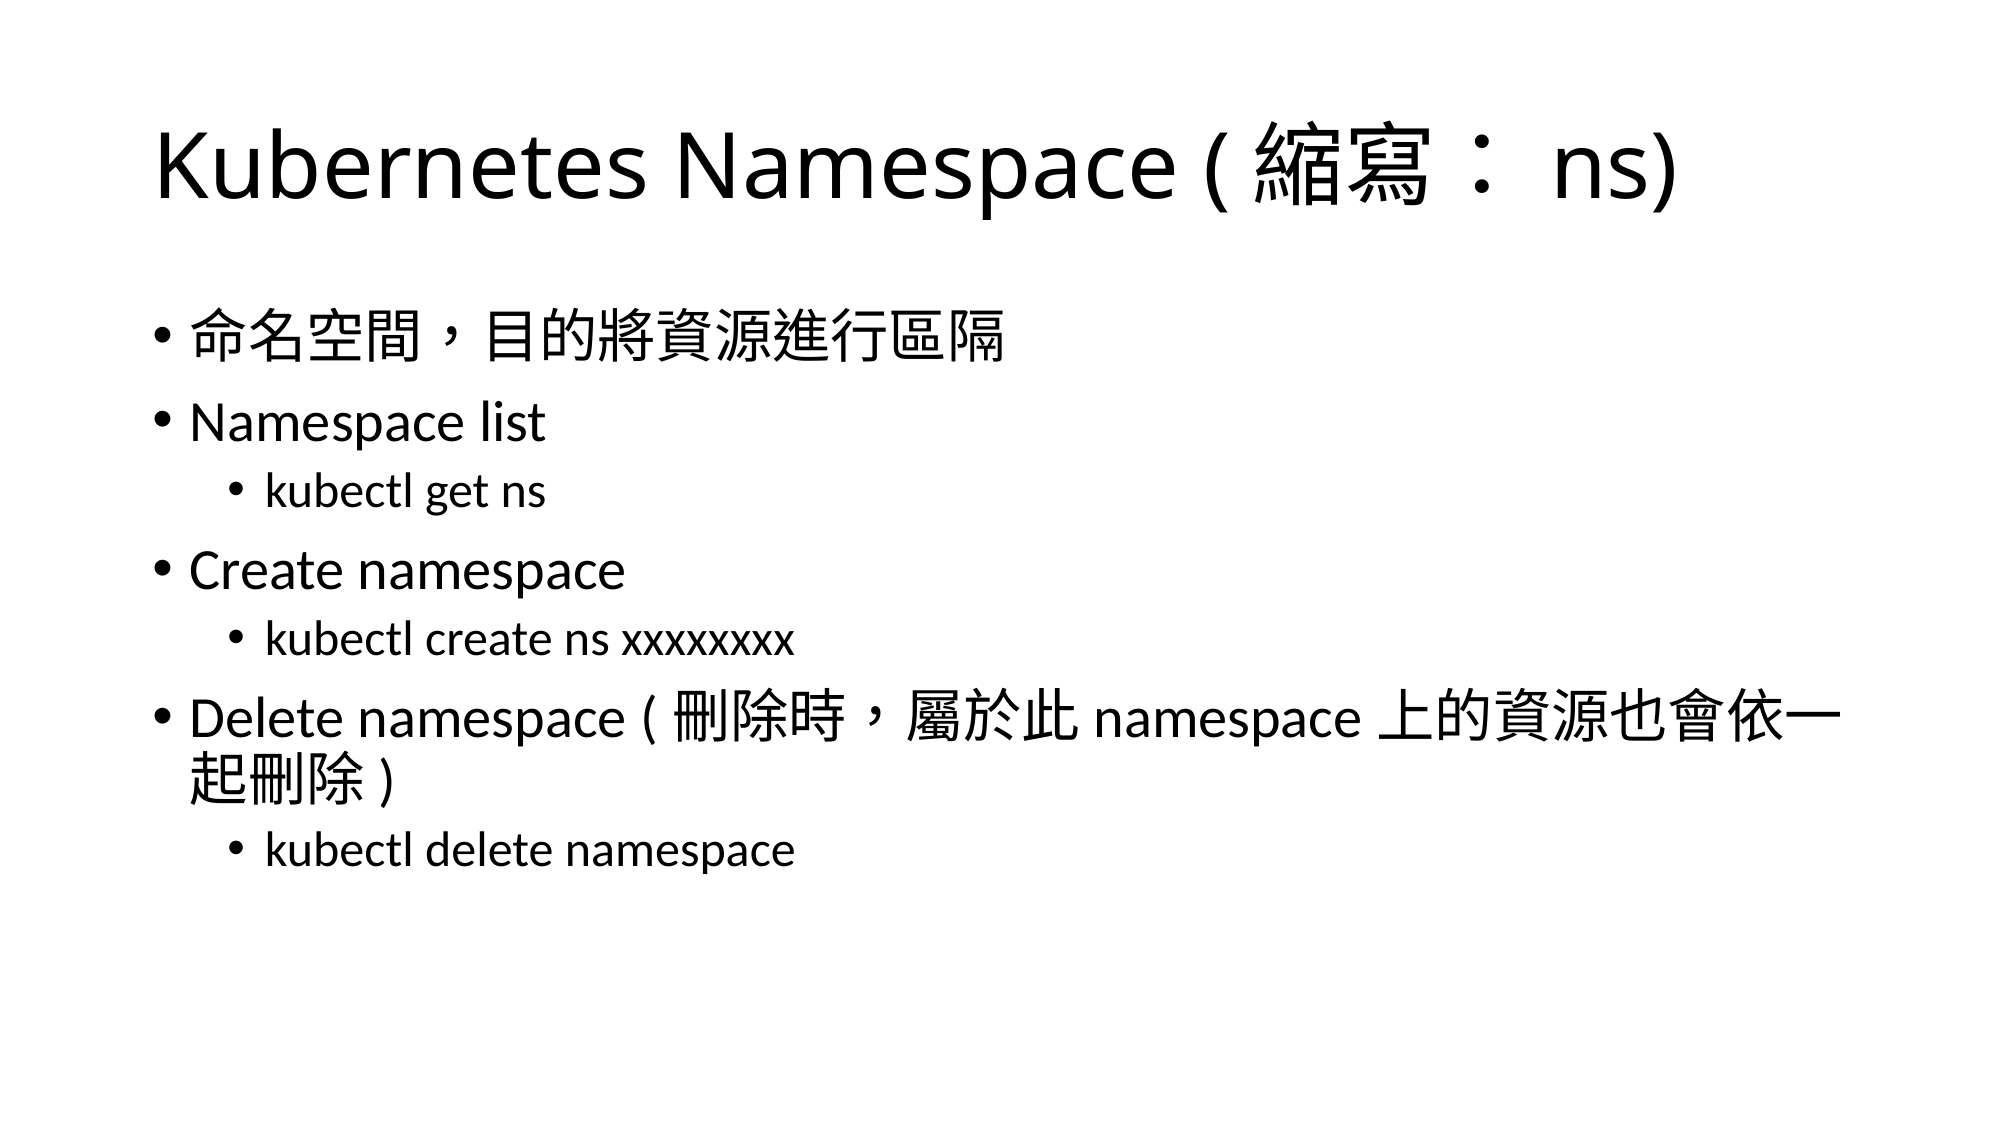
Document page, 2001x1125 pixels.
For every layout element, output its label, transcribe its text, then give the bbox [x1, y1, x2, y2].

title Kubernetes Namespace (縮寫：ns) [137, 59, 1863, 278]
list 命名空間，目的將資源進行區隔 Namespace list kubectl get ns Create namespace kubectl create ns xxxxxxxx Delete namespace (刪除時，屬於此namespace上的資源也會依一起刪除) kubectl delete namespace [137, 299, 1863, 1014]
